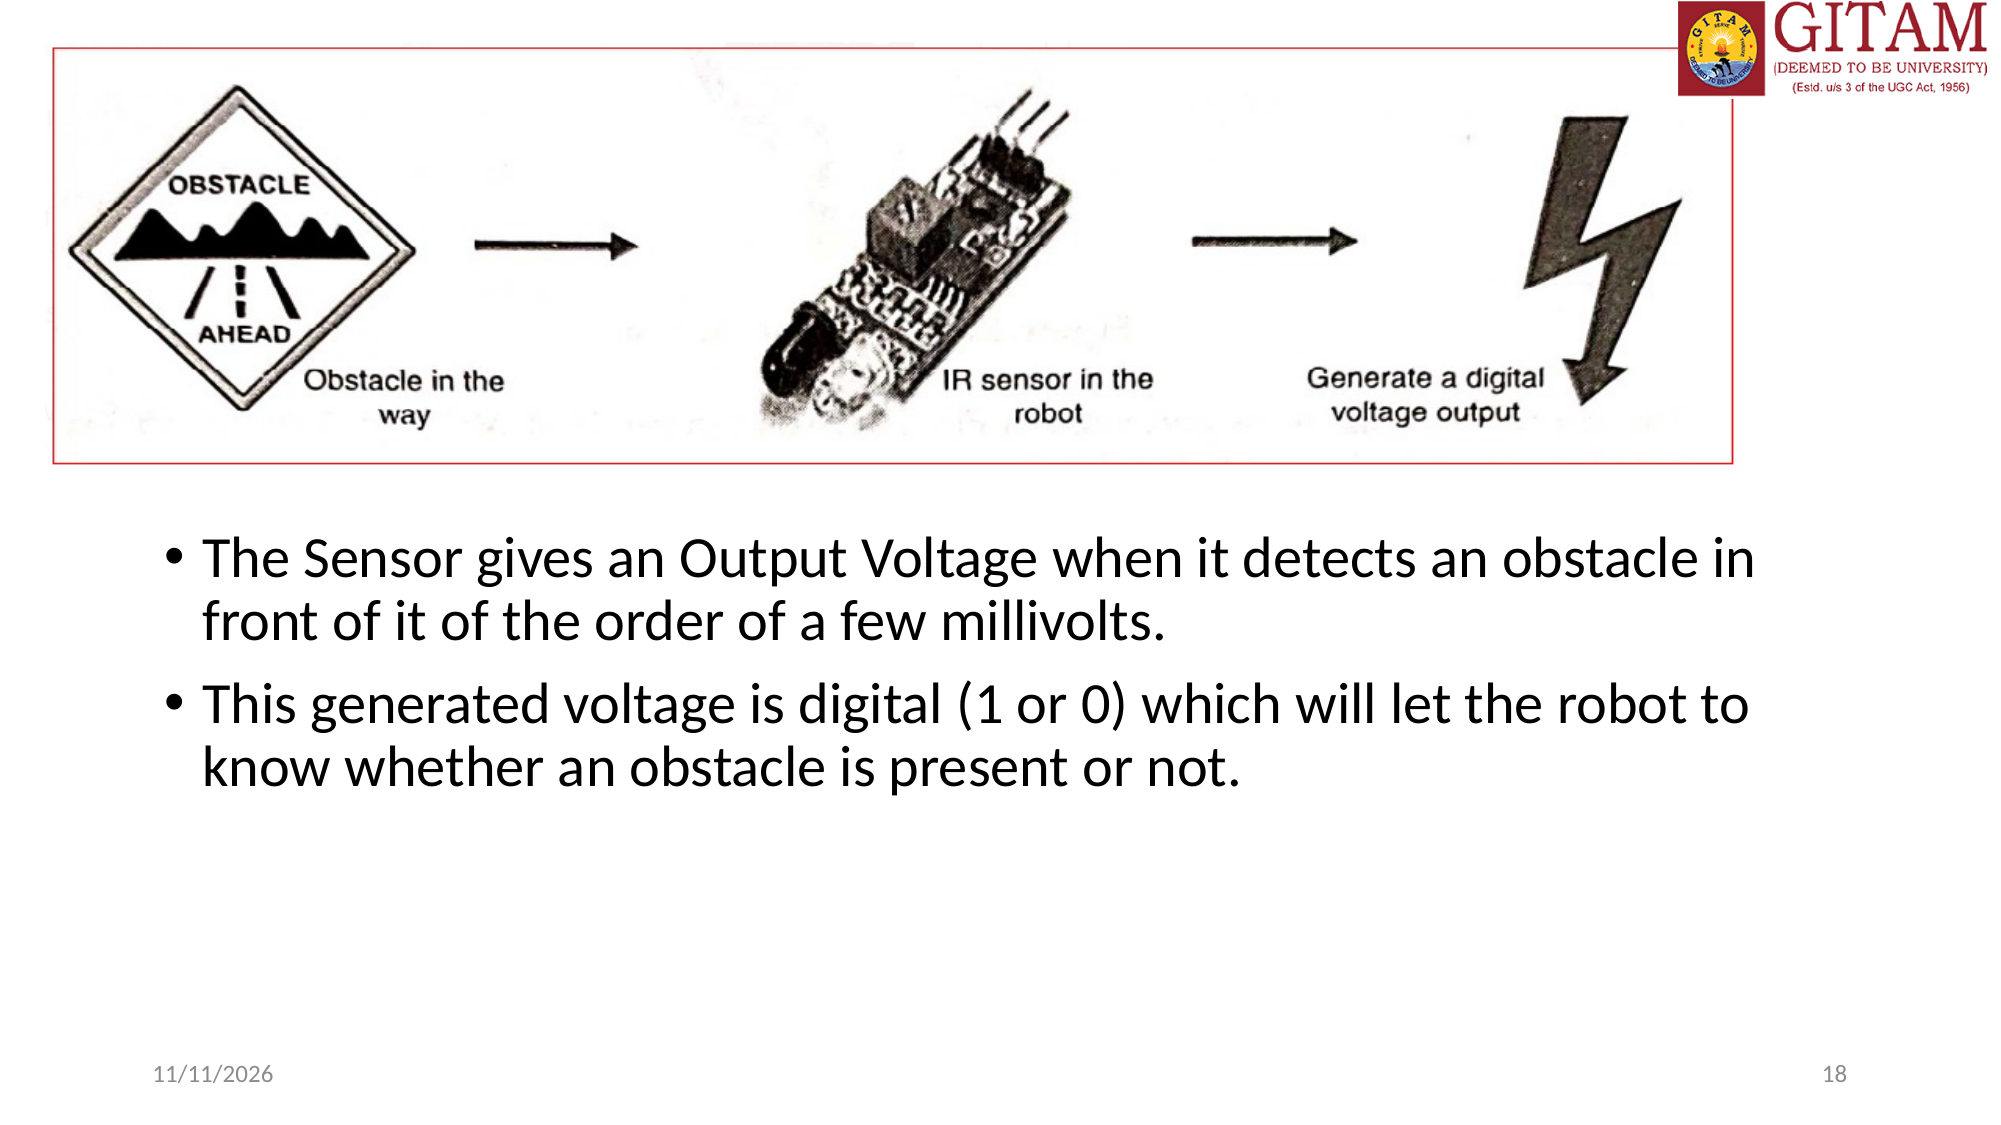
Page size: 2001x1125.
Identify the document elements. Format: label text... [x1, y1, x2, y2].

list The Sensor gives an Output Voltage when it detects an obstacle in front of it of the order of a few millivolts. This generated voltage is digital (1 or 0) which will let the robot to know whether an obstacle is present or not. [149, 519, 1850, 950]
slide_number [137, 1042, 588, 1103]
slide_number 18 [1412, 1042, 1863, 1103]
picture [45, 1, 1994, 474]
